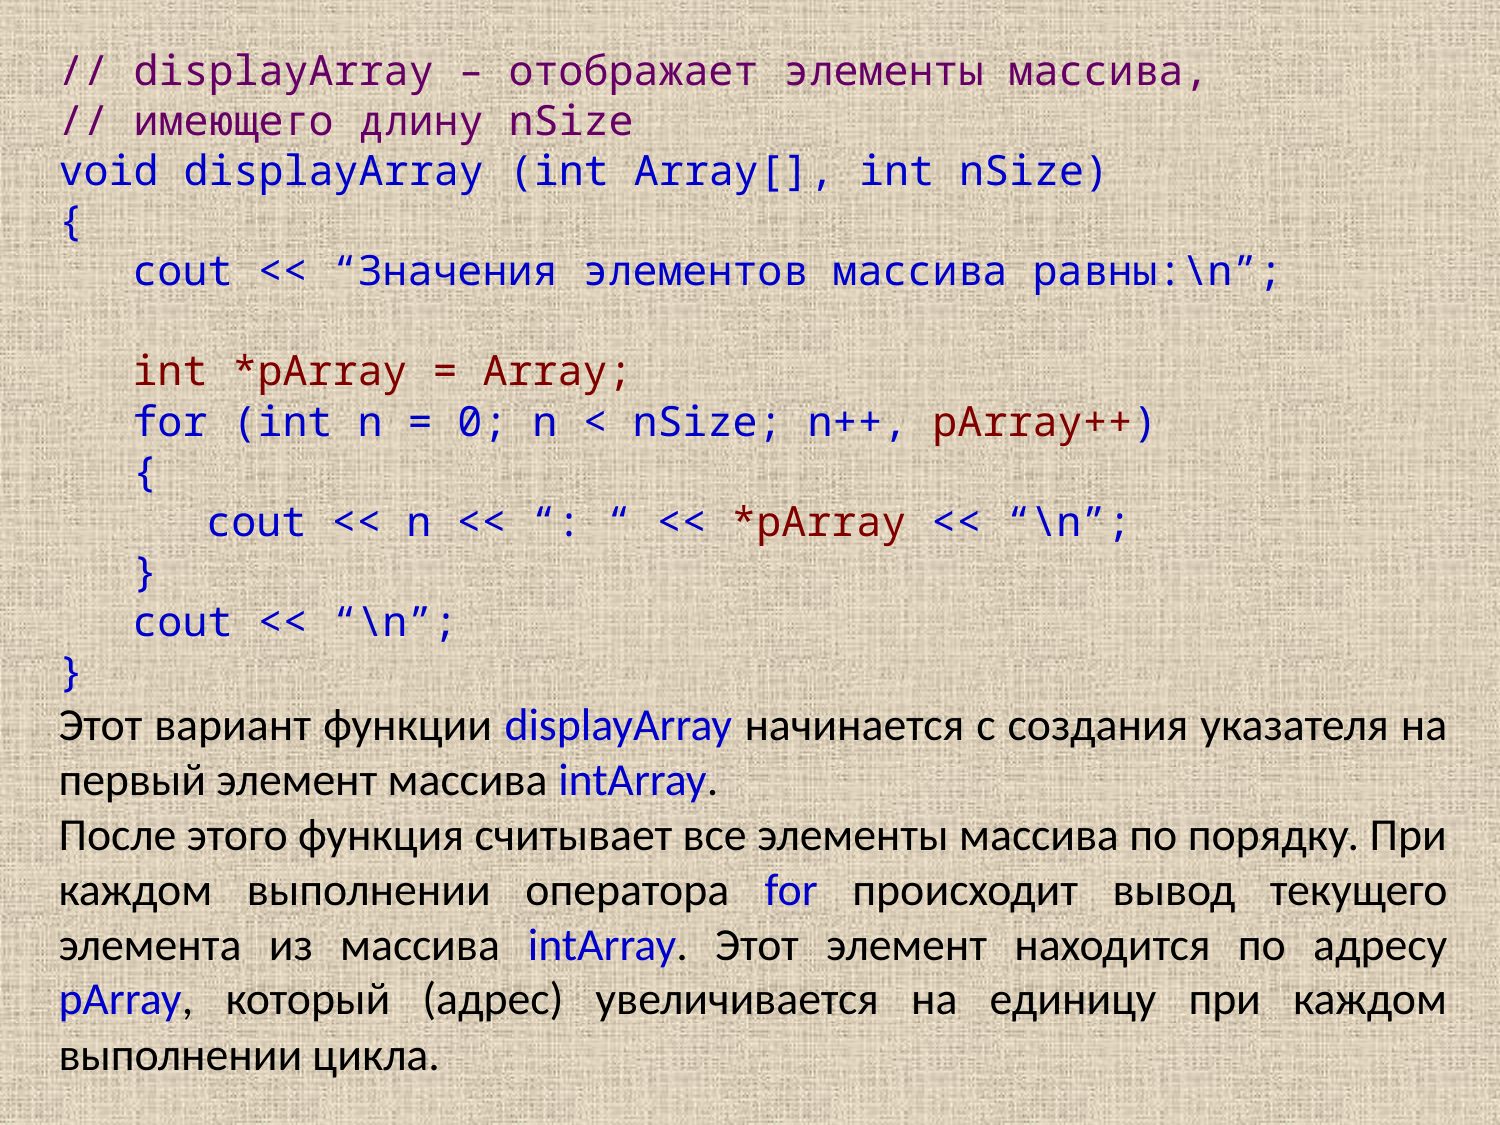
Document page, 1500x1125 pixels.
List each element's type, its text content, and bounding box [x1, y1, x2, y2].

text_box // displayArray – отображает элементы массива, // имеющего длину nSize void displayArray (int Array[], int nSize) { cout << “Значения элементов массива равны:\n”; int *pArray = Array; for (int n = 0; n < nSize; n++, pArray++) { cout << n << “: “ << *pArray << “\n”; } cout << “\n”; } Этот вариант функции displayArray начинается с создания указателя на первый элемент массива intArray. После этого функция считывает все элементы массива по порядку. При каждом выполнении оператора for происходит вывод текущего элемента из массива intArray. Этот элемент находится по адресу pArray, который (адрес) увеличивается на единицу при каждом выполнении цикла. [43, 36, 1463, 1087]
picture [0, 0, 1500, 1125]
